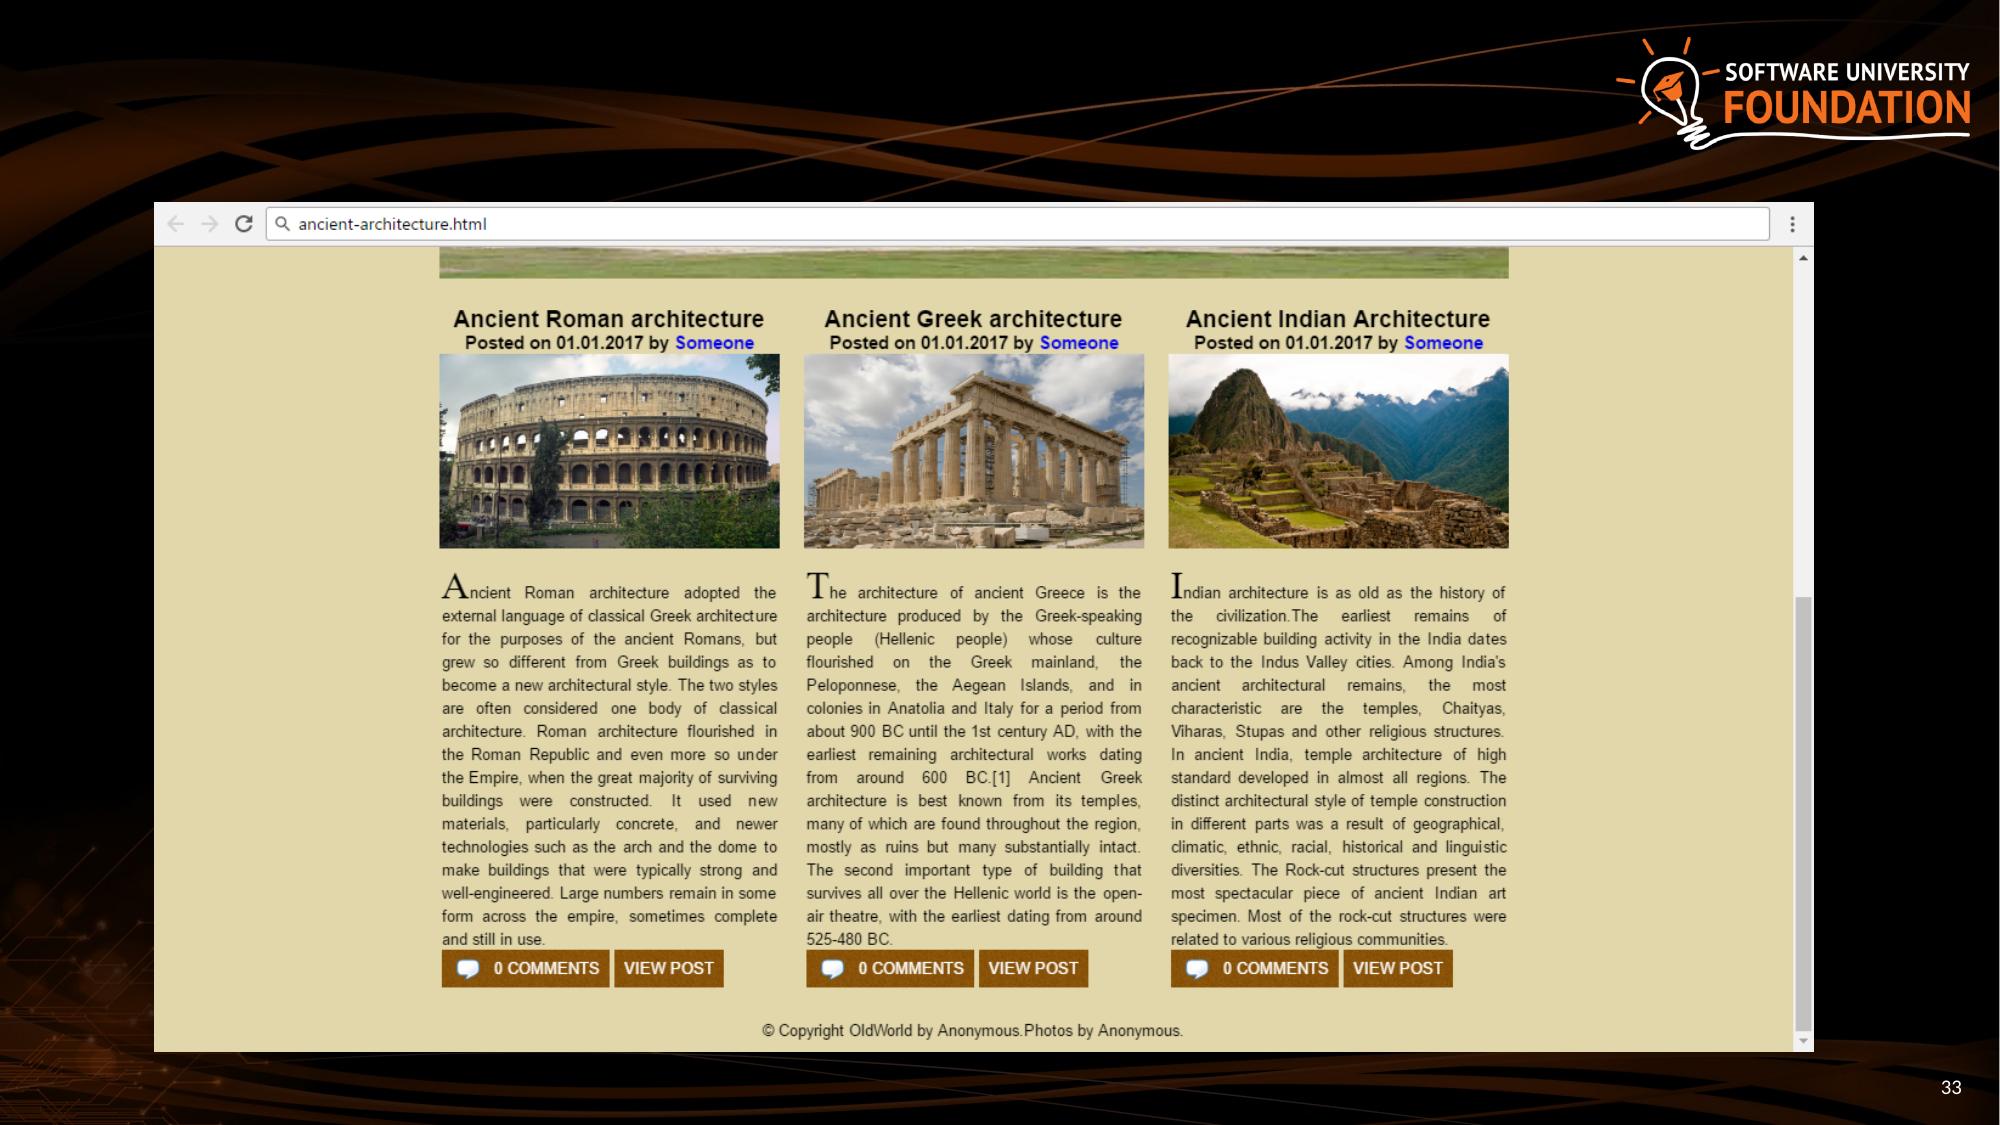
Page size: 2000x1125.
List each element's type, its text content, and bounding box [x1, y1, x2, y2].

picture [0, 0, 2000, 1125]
slide_number 33 [1897, 1070, 1968, 1103]
